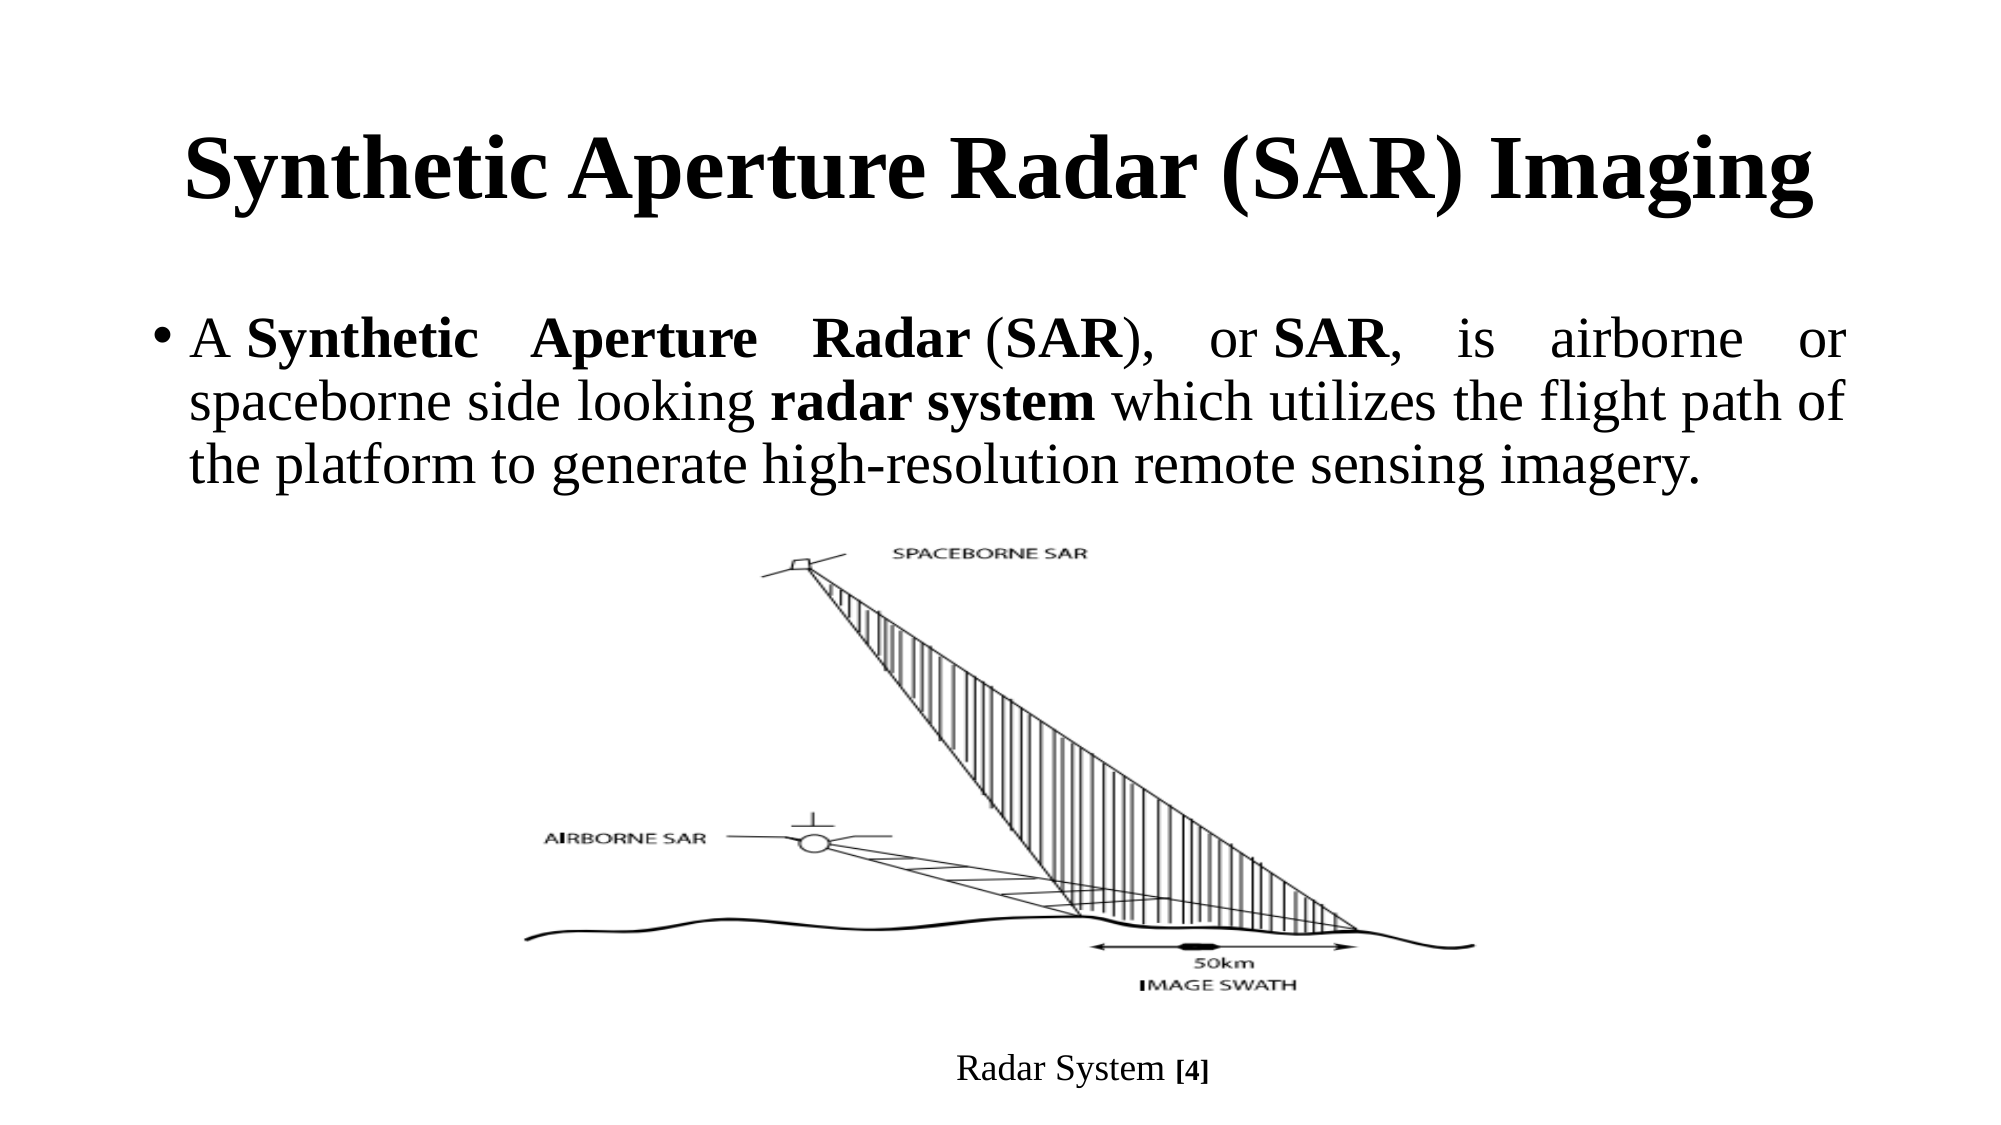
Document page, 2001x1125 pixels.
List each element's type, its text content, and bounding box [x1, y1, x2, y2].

picture [401, 514, 1599, 998]
title Synthetic Aperture Radar (SAR) Imaging [137, 59, 1863, 278]
text_box Radar System [4] [920, 1035, 1246, 1096]
list A Synthetic Aperture Radar (SAR), or SAR, is airborne or spaceborne side looking radar system which utilizes the flight path of the platform to generate high-resolution remote sensing imagery. [137, 299, 1863, 1014]
